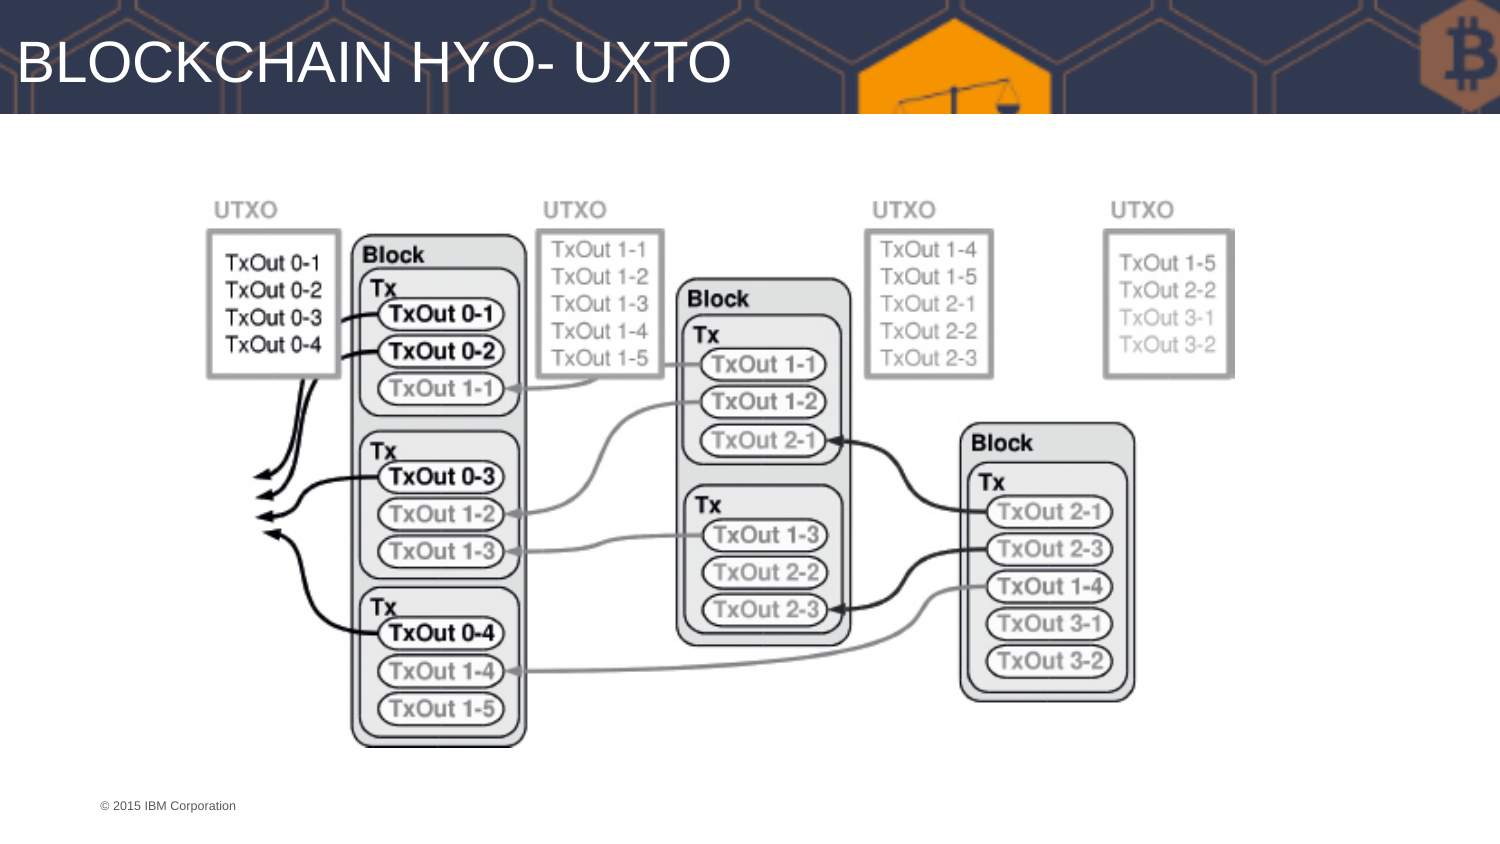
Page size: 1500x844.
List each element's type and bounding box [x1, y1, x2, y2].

picture [204, 198, 1235, 749]
picture [0, 0, 1500, 114]
